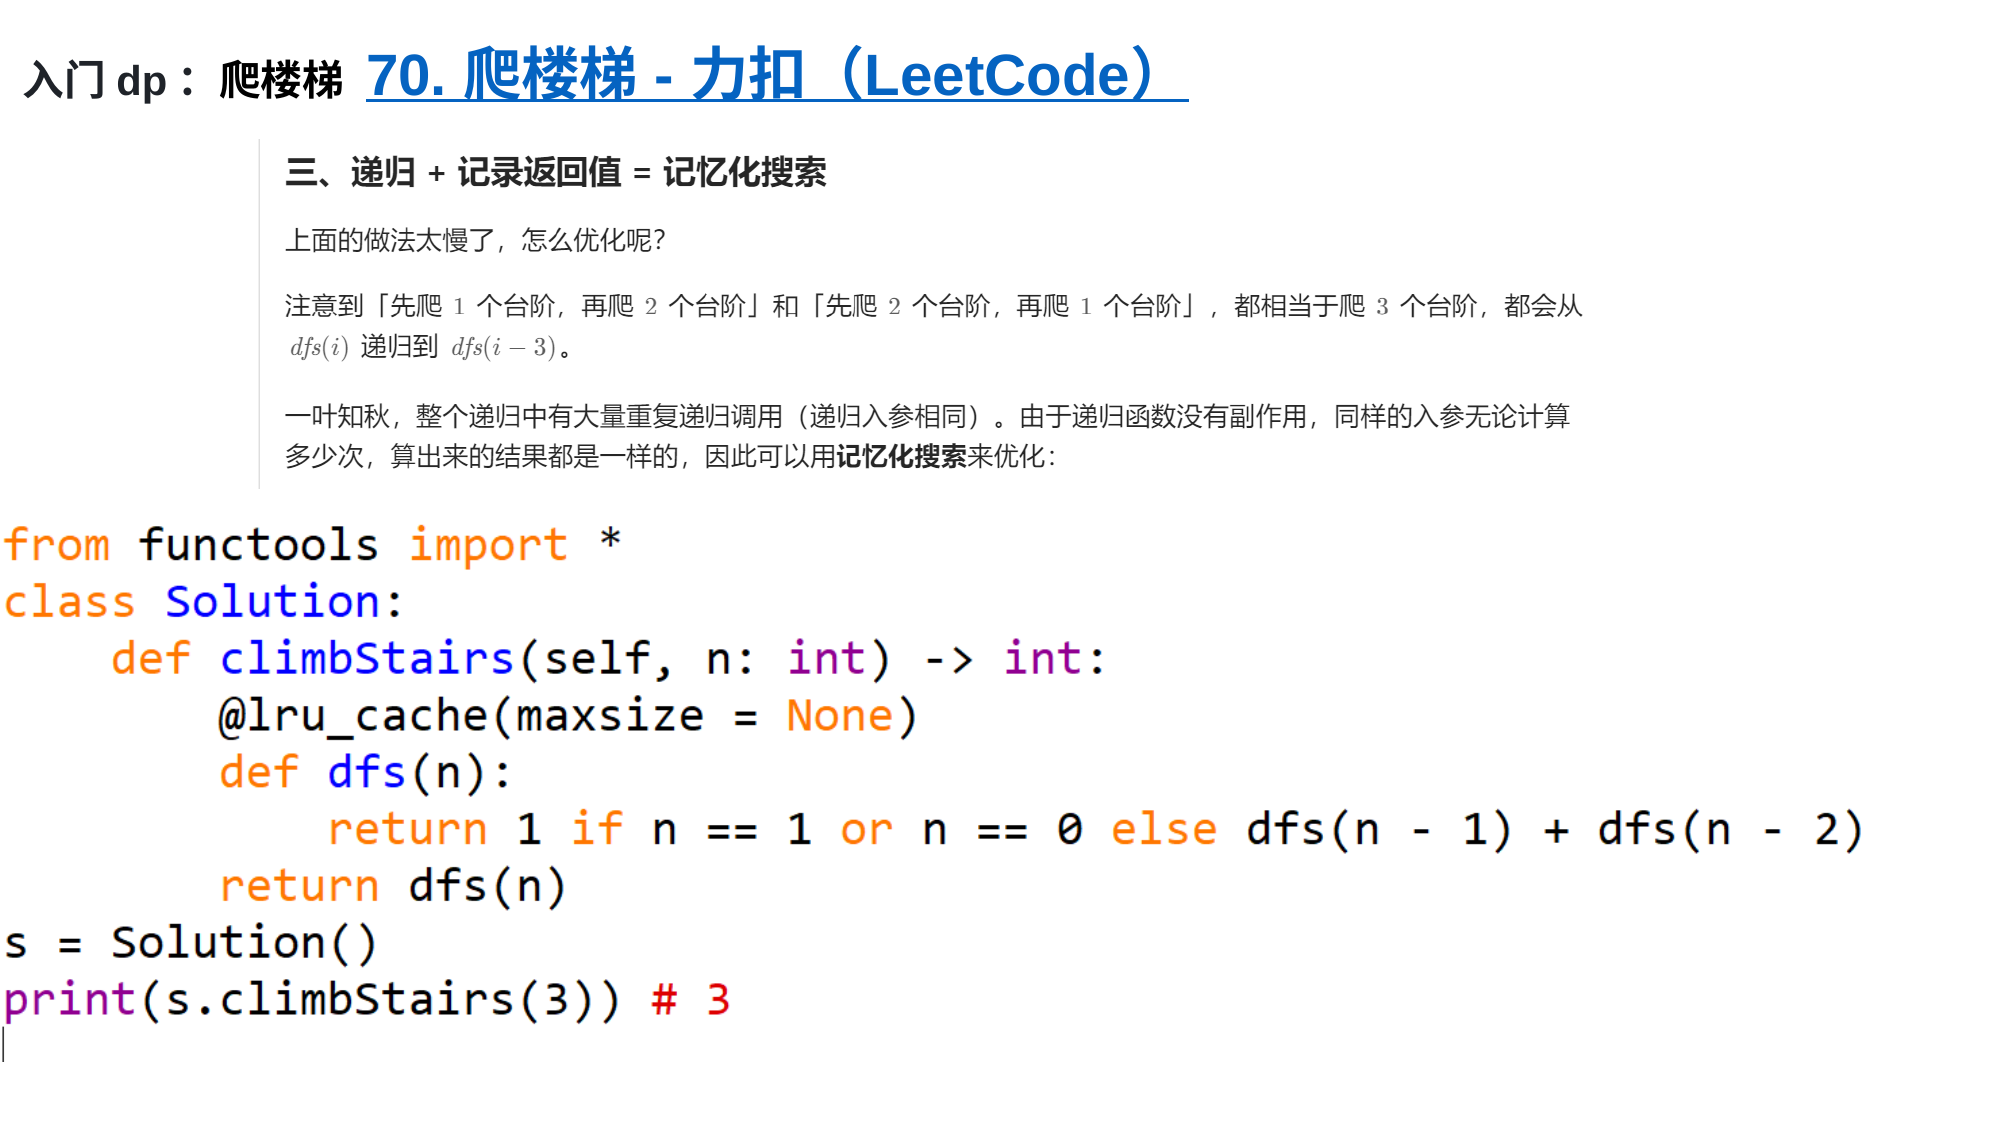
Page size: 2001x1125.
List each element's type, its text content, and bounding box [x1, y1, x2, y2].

text_box 入门dp：爬楼梯 70. 爬楼梯 - 力扣（LeetCode） [22, 0, 2000, 127]
picture [258, 139, 1600, 490]
picture [0, 516, 2000, 1063]
